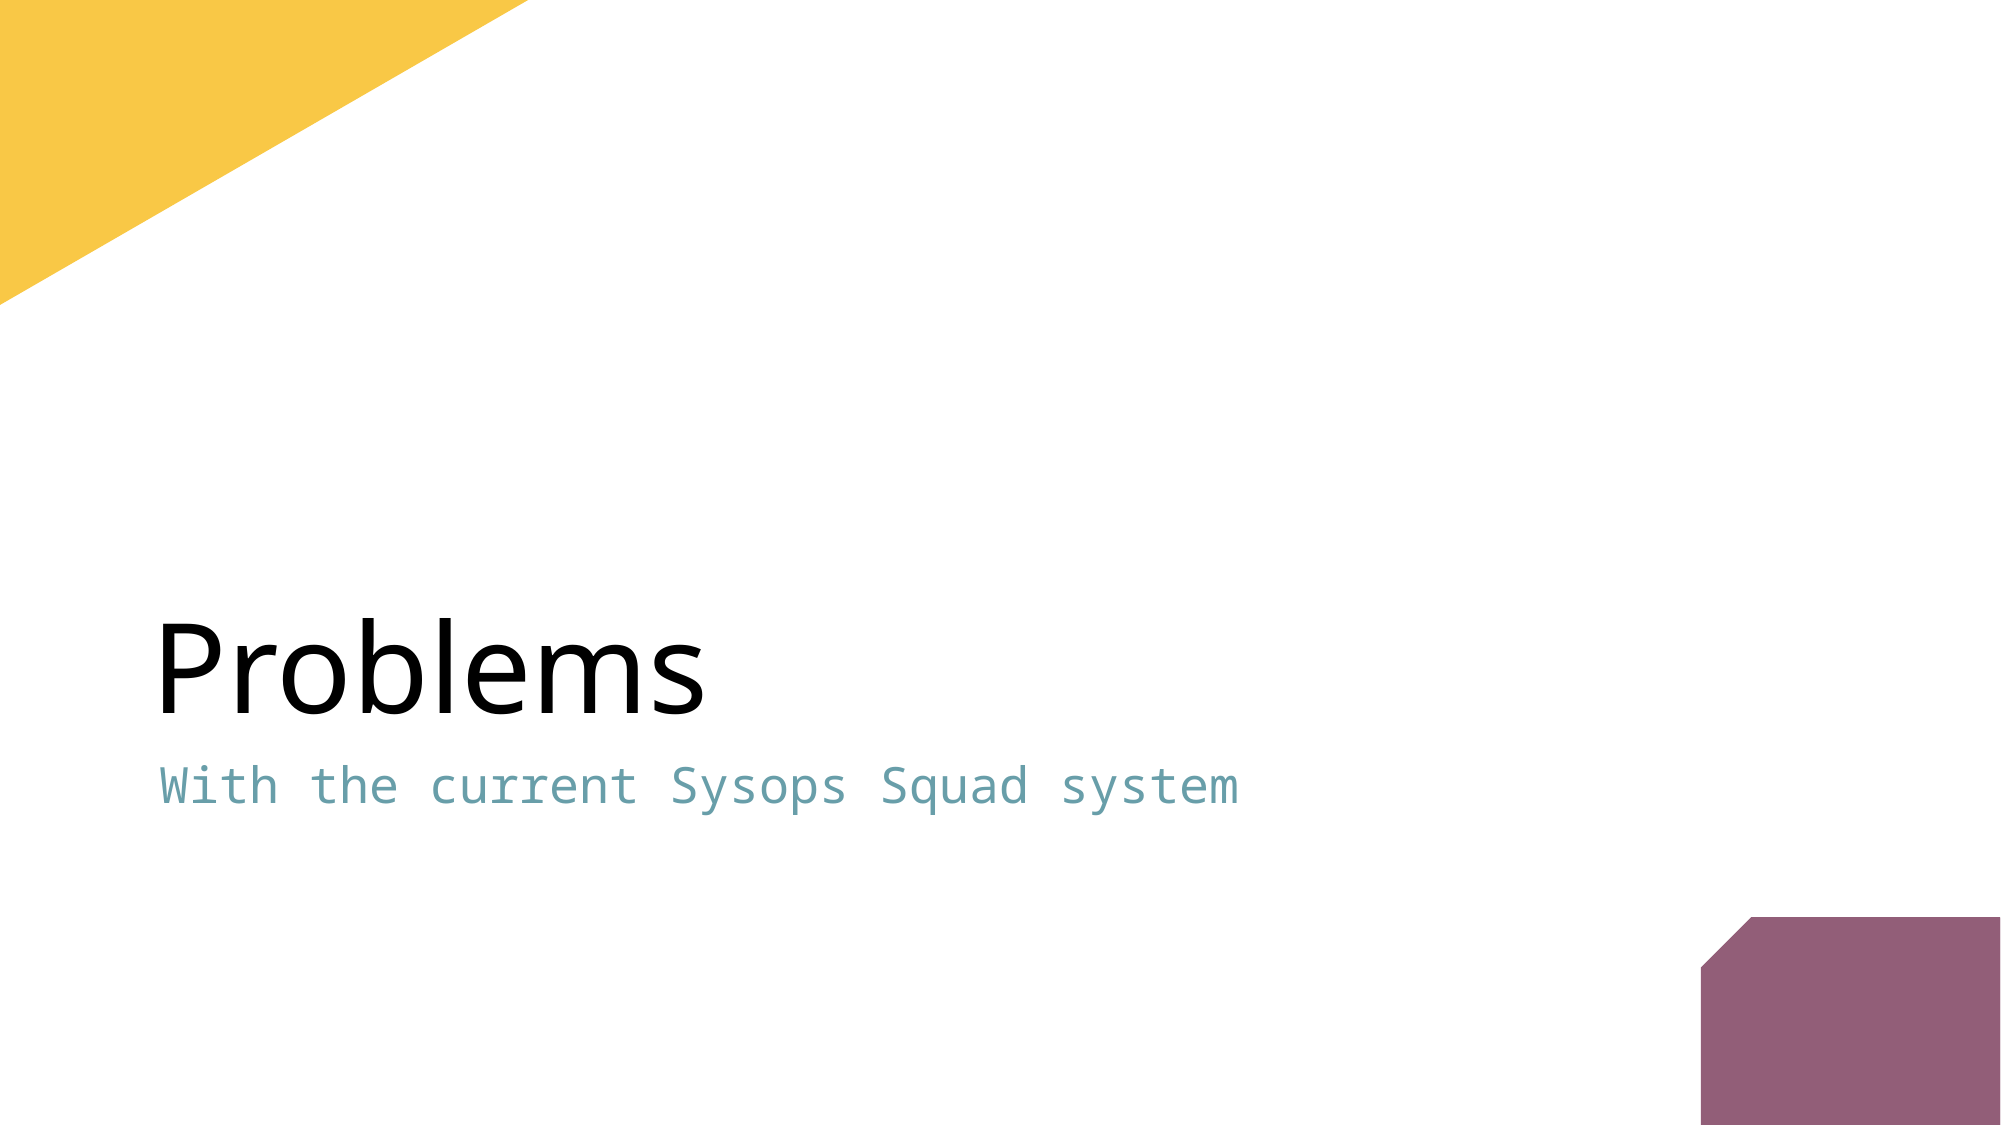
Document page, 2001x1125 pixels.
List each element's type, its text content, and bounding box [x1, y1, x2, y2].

title Problems [136, 280, 1862, 749]
list With the current Sysops Squad system [144, 752, 1870, 999]
